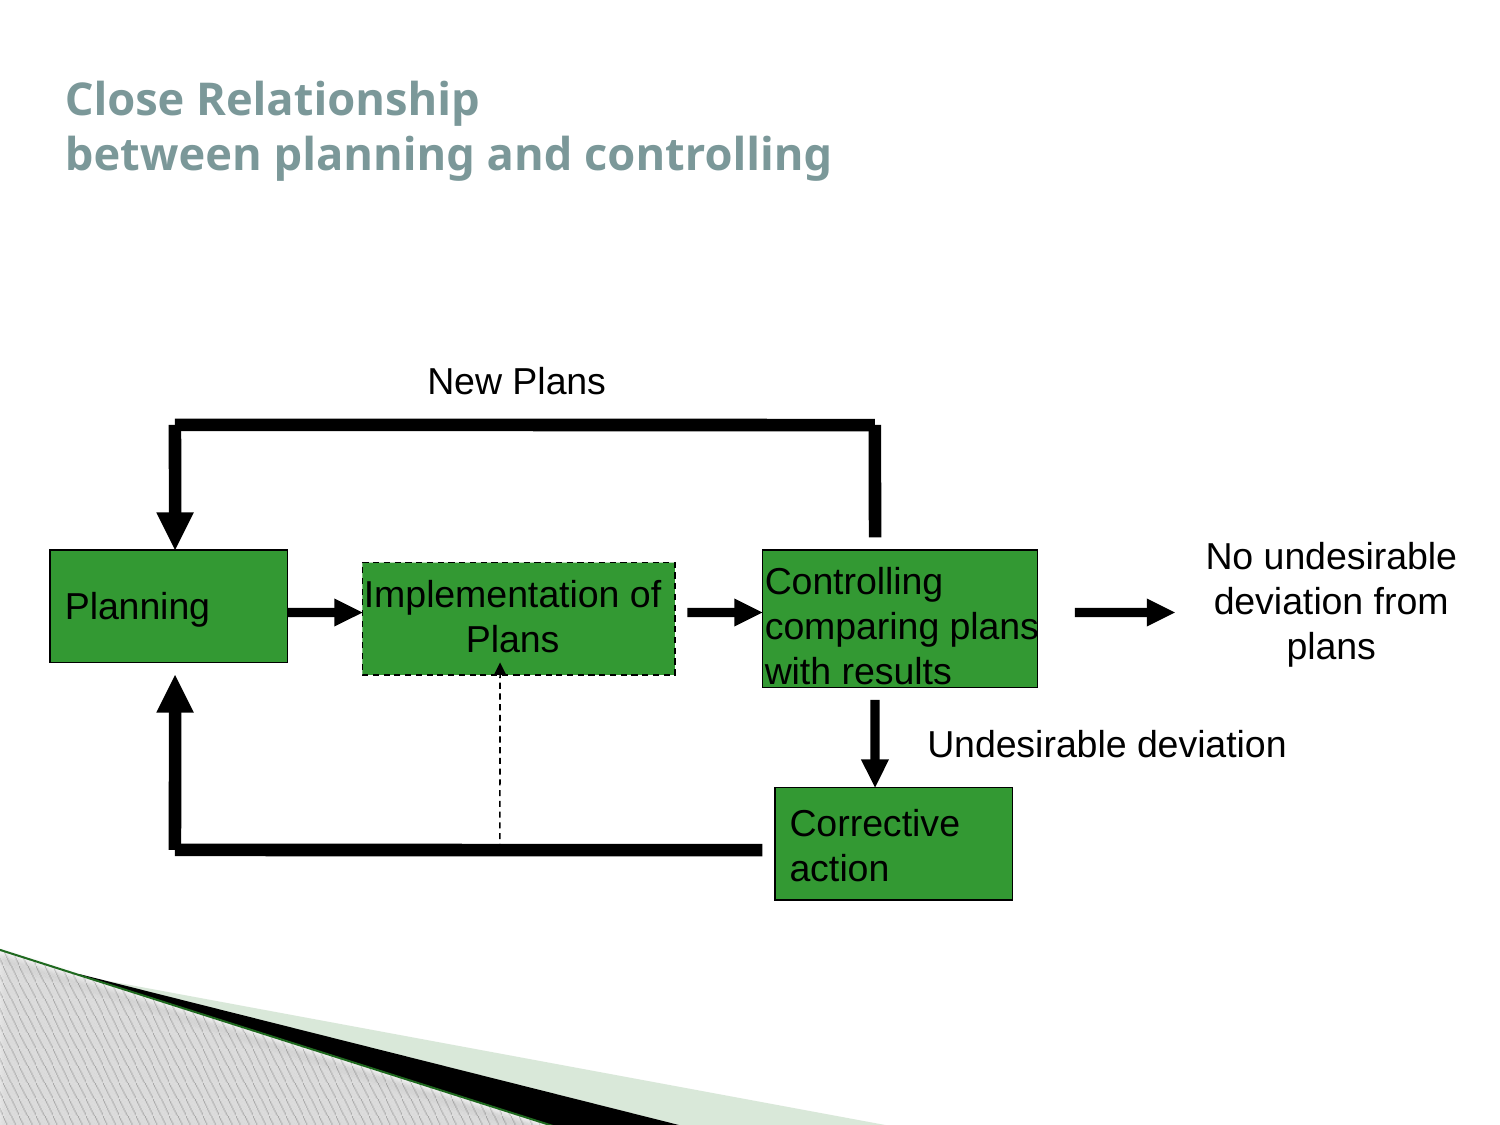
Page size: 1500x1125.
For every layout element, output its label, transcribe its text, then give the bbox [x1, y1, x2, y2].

title Close Relationship between planning and controlling [50, 62, 1425, 187]
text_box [49, 349, 1500, 901]
